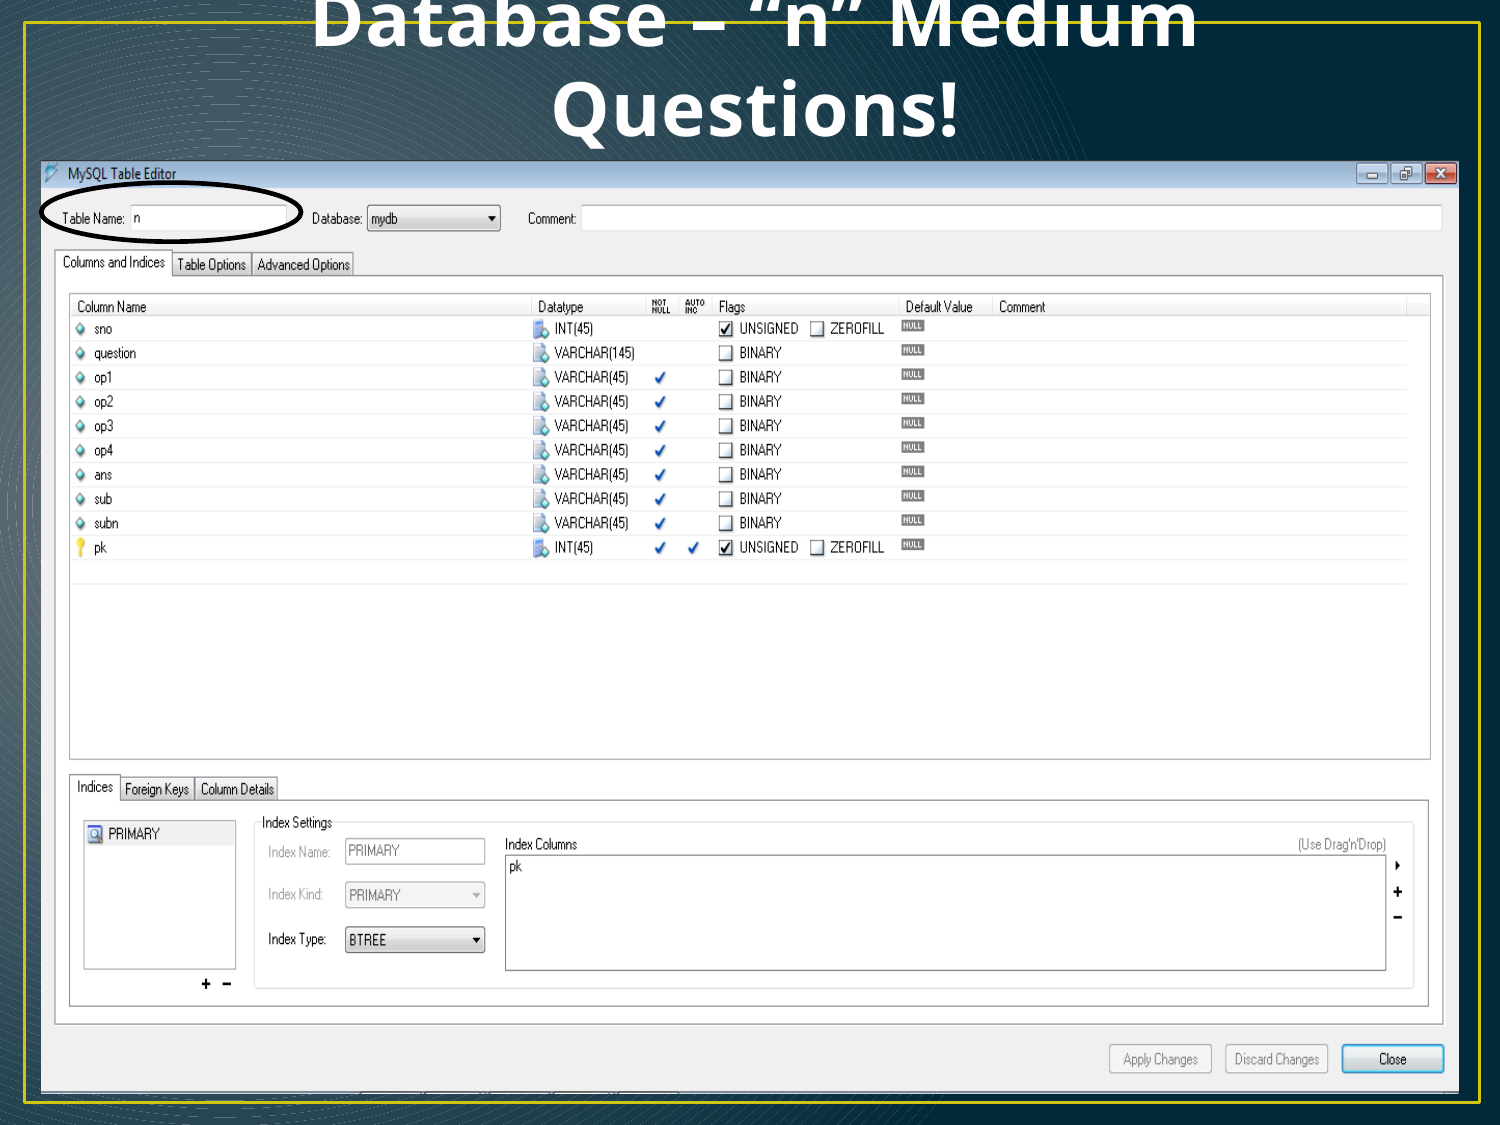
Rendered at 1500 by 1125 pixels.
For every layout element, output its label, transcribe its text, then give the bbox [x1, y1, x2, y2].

picture [41, 160, 1458, 1095]
title Database – “n” Medium Questions! [80, 0, 1431, 156]
picture [890, 1104, 901, 1108]
